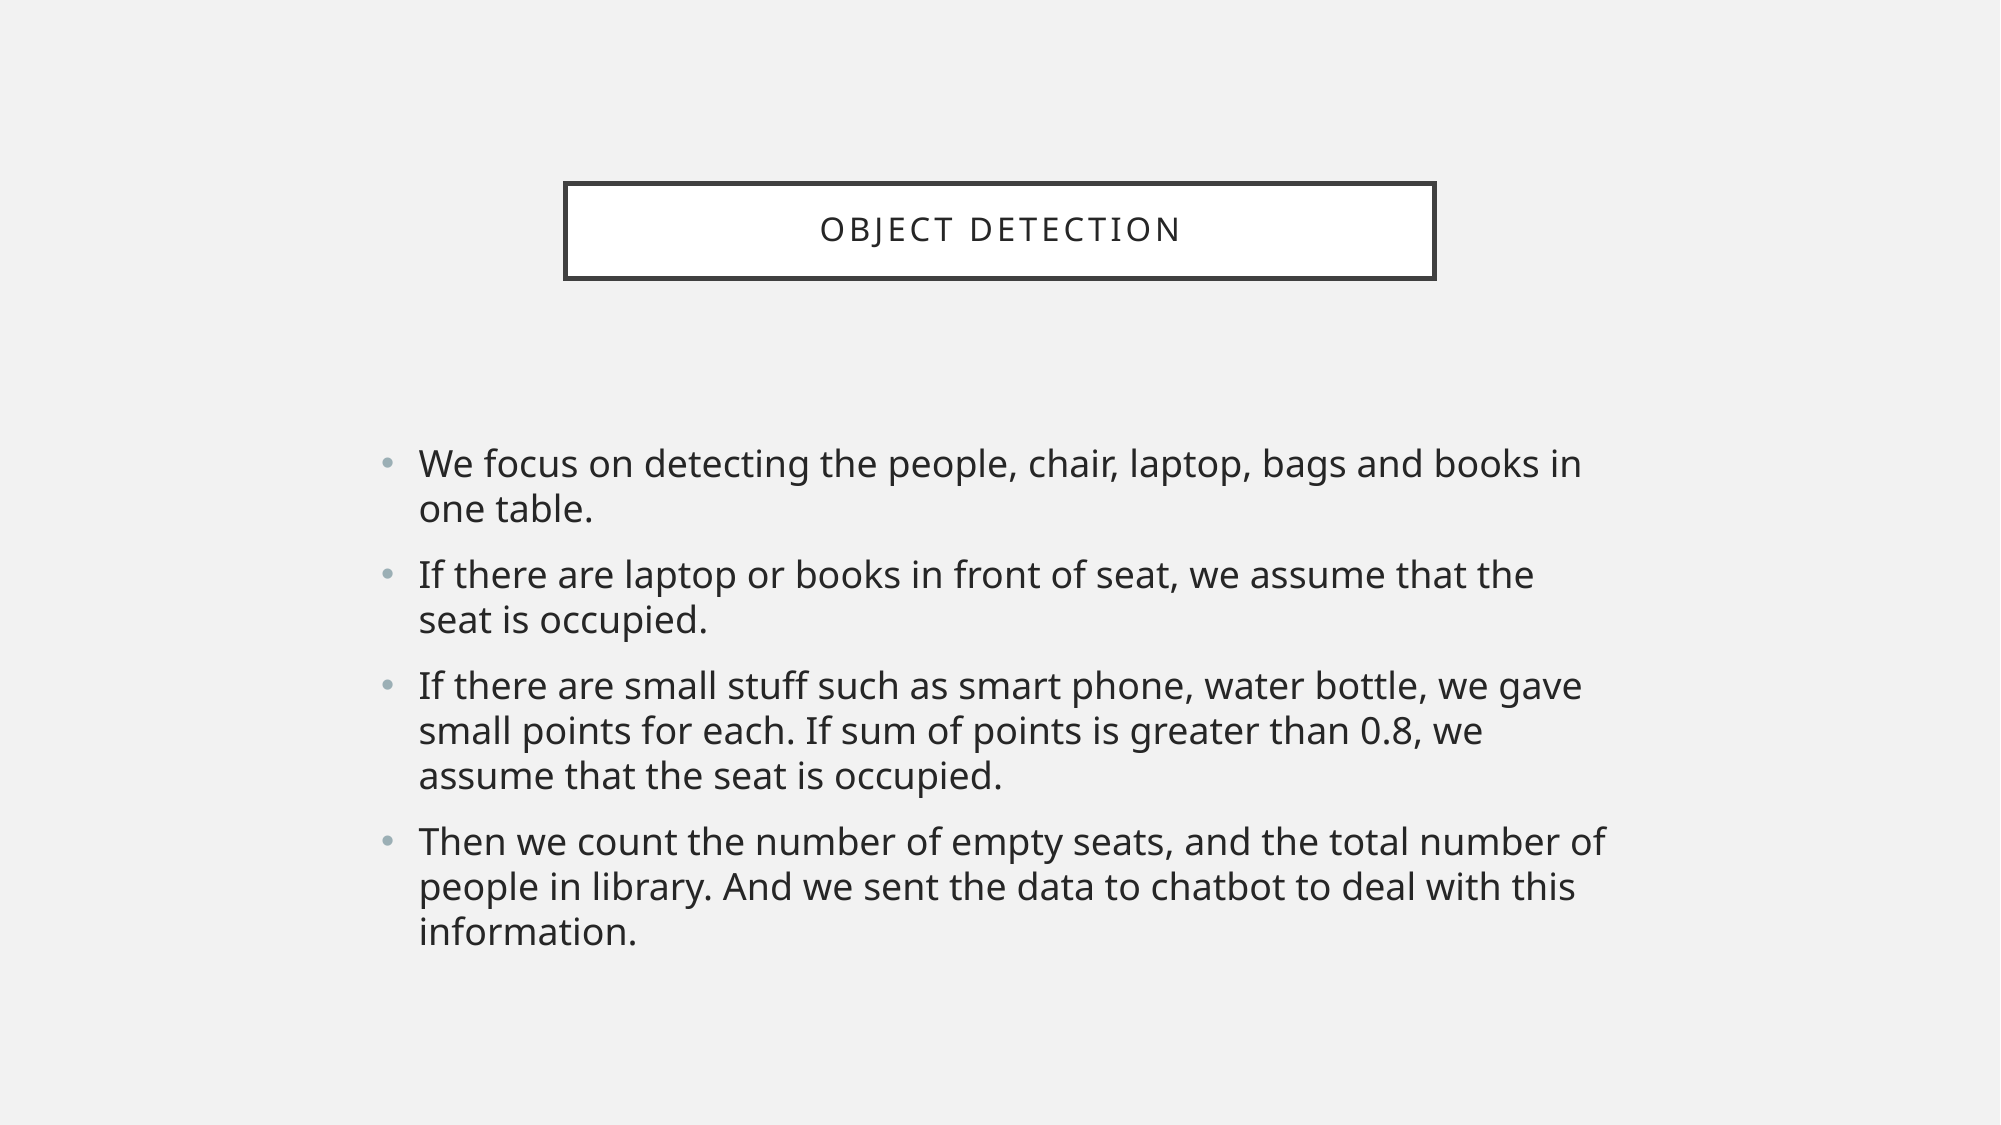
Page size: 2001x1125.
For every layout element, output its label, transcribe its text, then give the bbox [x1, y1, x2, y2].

list We focus on detecting the people, chair, laptop, bags and books in one table. If there are laptop or books in front of seat, we assume that the seat is occupied. If there are small stuff such as smart phone, water bottle, we gave small points for each. If sum of points is greater than 0.8, we assume that the seat is occupied. Then we count the number of empty seats, and the total number of people in library. And we sent the data to chatbot to deal with this information. [366, 432, 1634, 942]
text_box Object Detection [565, 183, 1435, 279]
